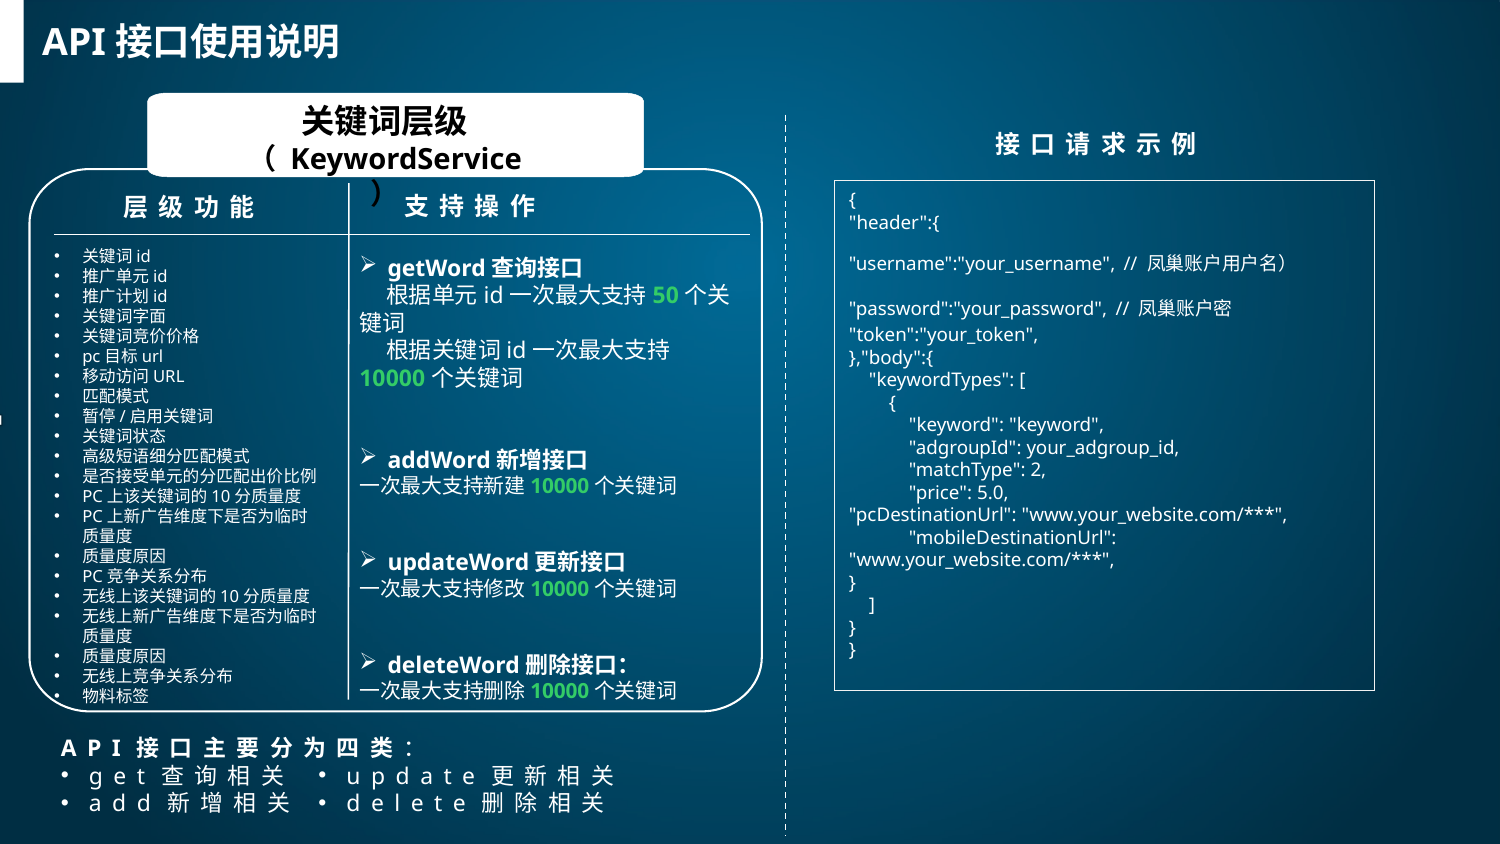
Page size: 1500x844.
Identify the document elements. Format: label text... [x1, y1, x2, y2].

text_box update更新相关 delete删除相关 [303, 754, 709, 824]
text_box API接口使用说明 [27, 10, 355, 71]
text_box 接口请求示例 [980, 121, 1229, 166]
text_box API接口主要分为四类： get查询相关 add新增相关 [46, 749, 442, 824]
text_box [0, 0, 26, 85]
text_box { "header":{ "username":"your_username", // 凤巢账户用户名） "password":"your_password", // 凤巢账户密 "token":"your_token", },"body":{ "keywordTypes": [ { "keyword": "keyword", "adgroupId": your_adgroup_id, "matchType": 2, "price": 5.0, "pcDestinationUrl": "www.your_website.com/***", "mobileDestinationUrl": "www.your_website.com/***", } ] } } [834, 180, 1375, 691]
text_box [29, 92, 763, 742]
